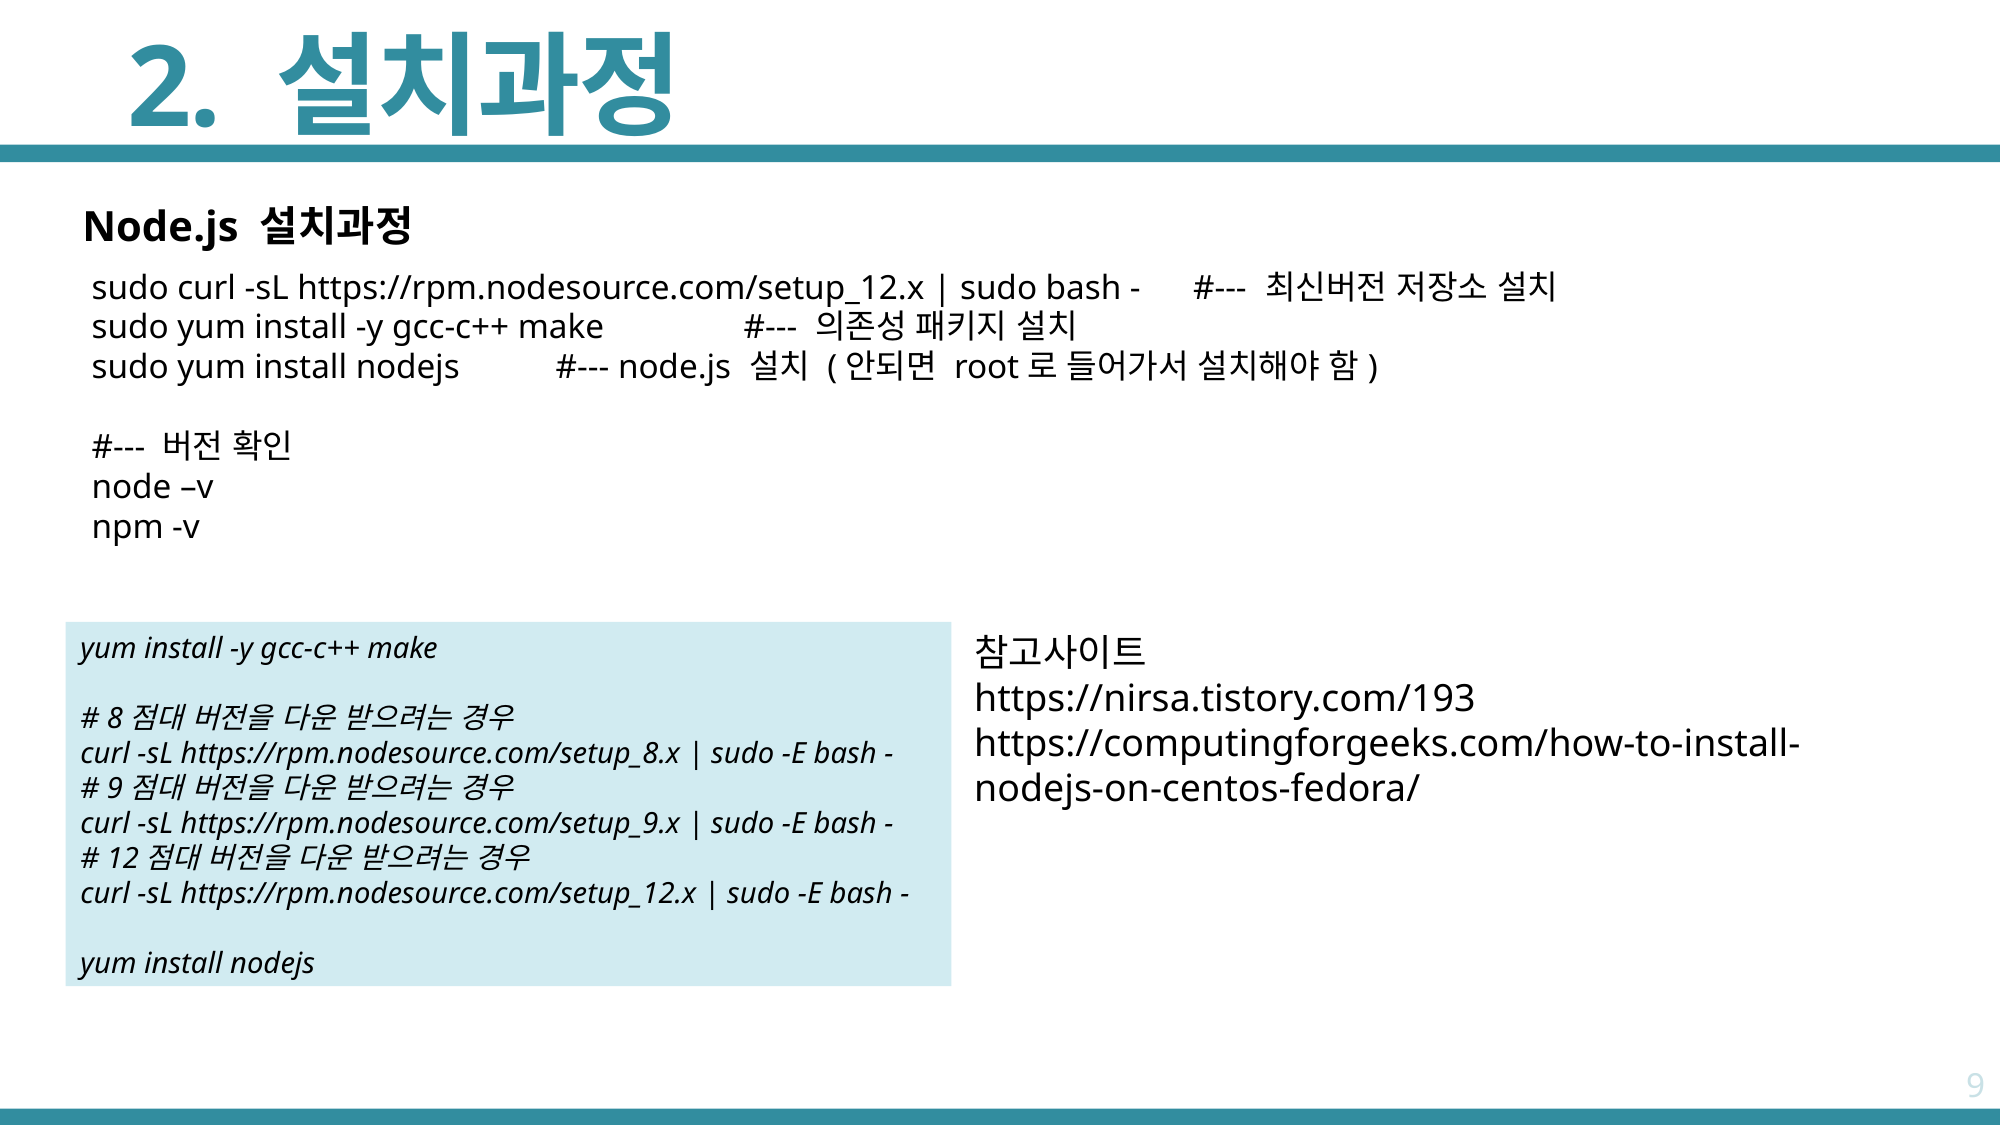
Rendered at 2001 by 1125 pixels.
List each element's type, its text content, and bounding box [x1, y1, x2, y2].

text_box yum install -y gcc-c++ make # 8점대 버전을 다운 받으려는 경우 curl -sL https://rpm.nodesource.com/setup_8.x | sudo -E bash - # 9점대 버전을 다운 받으려는 경우 curl -sL https://rpm.nodesource.com/setup_9.x | sudo -E bash - # 12점대 버전을 다운 받으려는 경우 curl -sL https://rpm.nodesource.com/setup_12.x | sudo -E bash - yum install nodejs [65, 621, 952, 987]
text_box 참고사이트 https://nirsa.tistory.com/193 https://computingforgeeks.com/how-to-install-nodejs-on-centos-fedora/ [959, 621, 1944, 817]
slide_number 9 [1541, 1049, 2000, 1118]
title 2. 설치과정 [112, 26, 1484, 157]
text_box Node.js 설치과정 [67, 192, 429, 258]
text_box sudo curl -sL https://rpm.nodesource.com/setup_12.x | sudo bash - #--- 최신버전 저장소 설치 sudo yum install -y gcc-c++ make #--- 의존성 패키지 설치 sudo yum install nodejs #--- node.js 설치 (안되면 root로 들어가서 설치해야 함) #--- 버전 확인 node –v npm -v [76, 258, 1574, 553]
